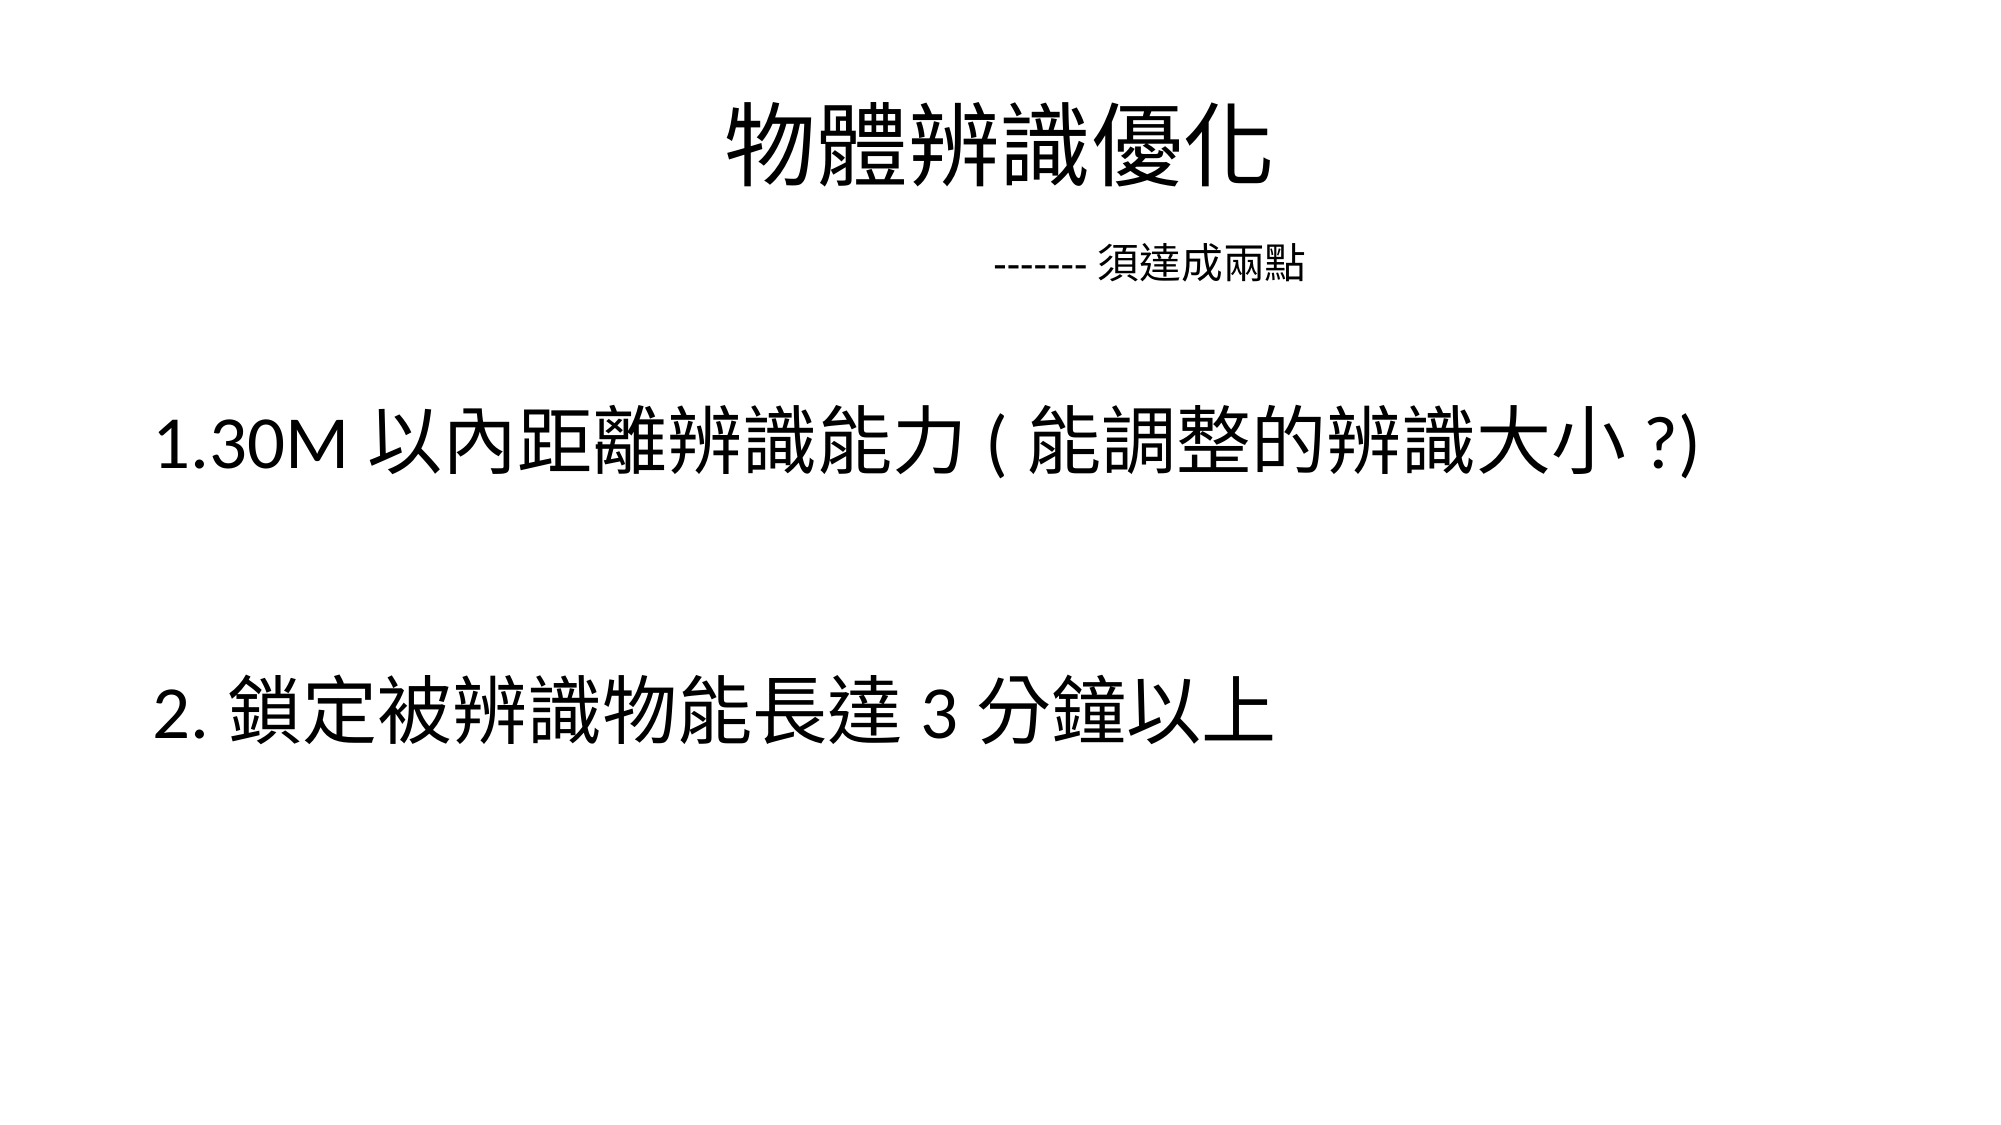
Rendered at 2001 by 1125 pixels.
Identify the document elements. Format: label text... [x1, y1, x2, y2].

title 物體辨識優化 -------須達成兩點 [137, 90, 1863, 308]
list 1.30M以內距離辨識能力(能調整的辨識大小?) 2.鎖定被辨識物能長達3分鐘以上 [137, 396, 1863, 1111]
